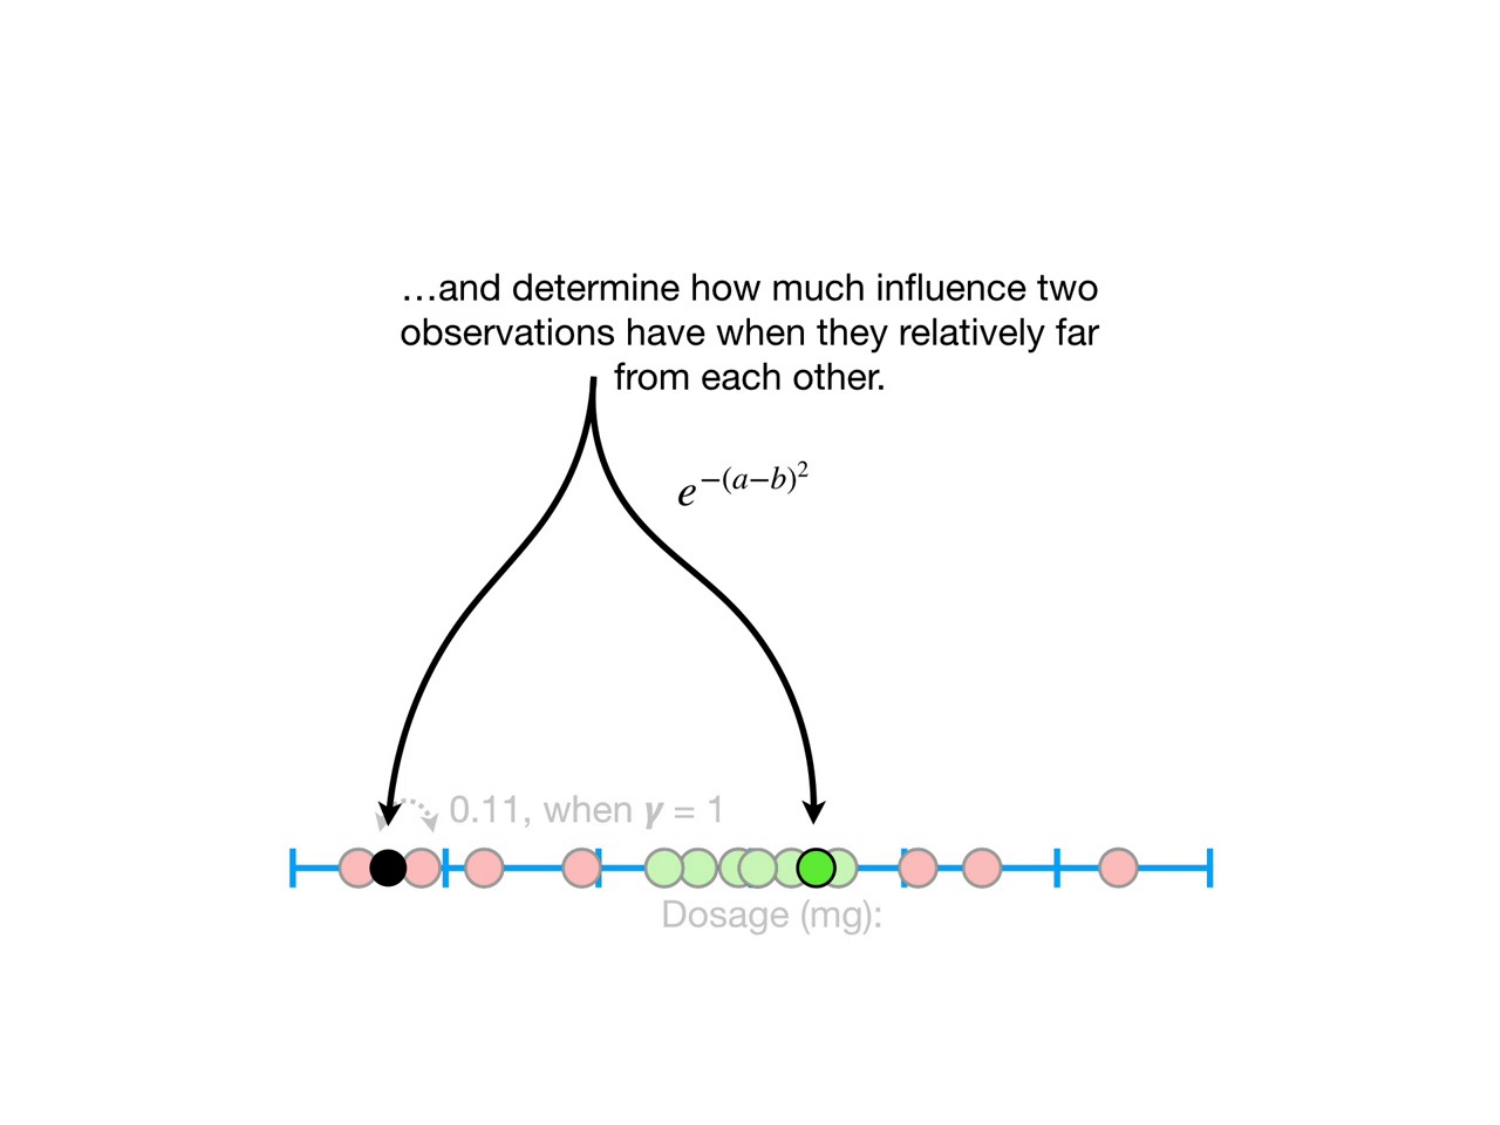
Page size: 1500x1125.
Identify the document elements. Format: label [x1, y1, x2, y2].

picture [0, 140, 1500, 985]
